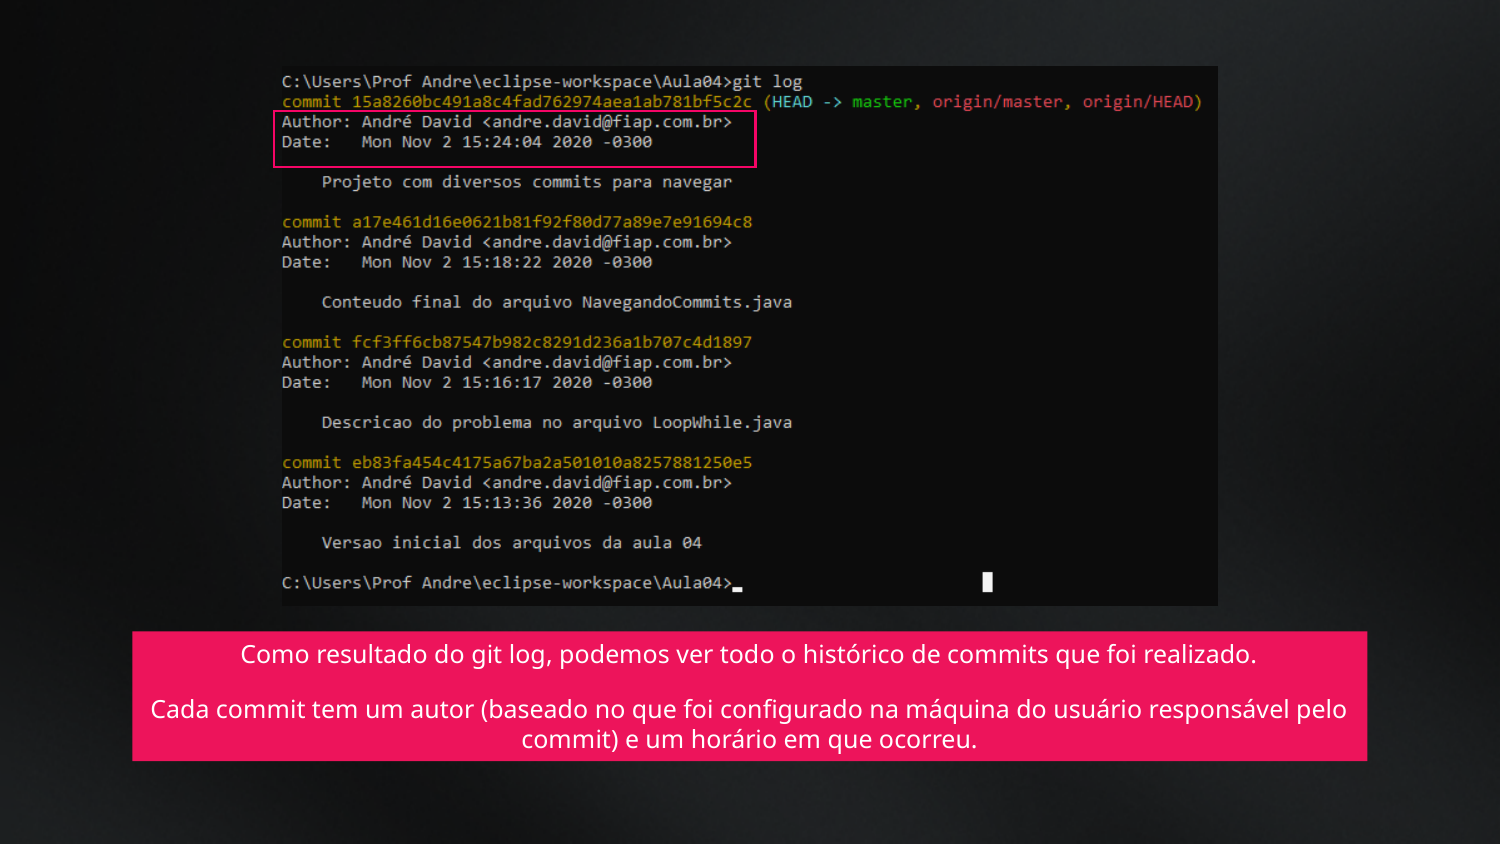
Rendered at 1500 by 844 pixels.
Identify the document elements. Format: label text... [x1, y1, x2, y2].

text_box Como resultado do git log, podemos ver todo o histórico de commits que foi realizado. Cada commit tem um autor (baseado no que foi configurado na máquina do usuário responsável pelo commit) e um horário em que ocorreu. [132, 631, 1368, 762]
text_box [273, 110, 282, 168]
picture [0, 0, 1500, 844]
